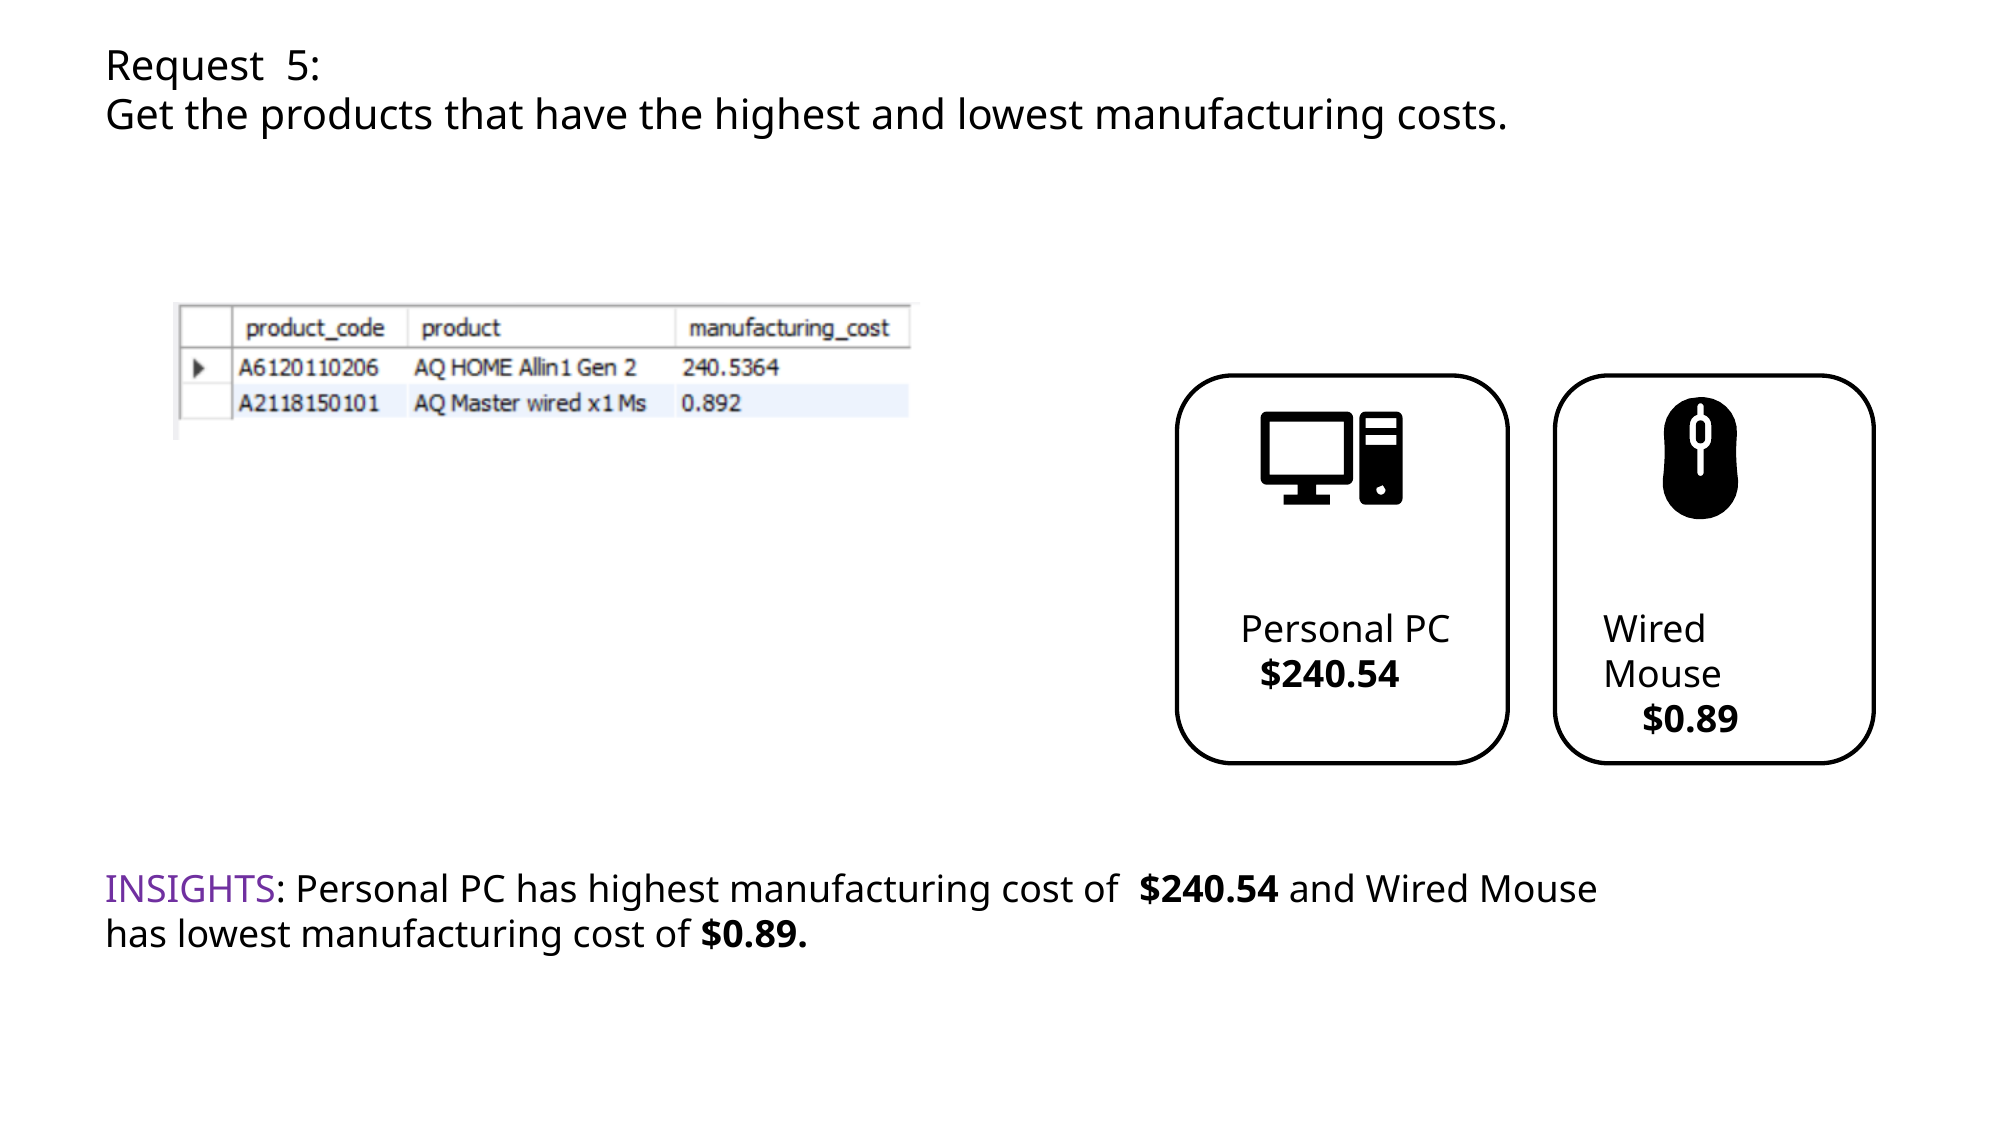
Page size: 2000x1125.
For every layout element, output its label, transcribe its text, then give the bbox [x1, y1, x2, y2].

text_box [1174, 373, 1510, 766]
text_box [1260, 411, 1354, 505]
text_box Wired Mouse $0.89 [1588, 597, 1841, 748]
text_box [1359, 411, 1403, 505]
text_box Request 5: Get the products that have the highest and lowest manufacturing costs. [90, 30, 1823, 146]
text_box [1552, 373, 1876, 766]
picture [172, 302, 921, 440]
text_box INSIGHTS: Personal PC has highest manufacturing cost of $240.54 and Wired Mouse has lowest manufacturing cost of $0.89. [90, 857, 1638, 963]
text_box [1662, 397, 1739, 520]
text_box Personal PC $240.54 [1225, 597, 1466, 703]
